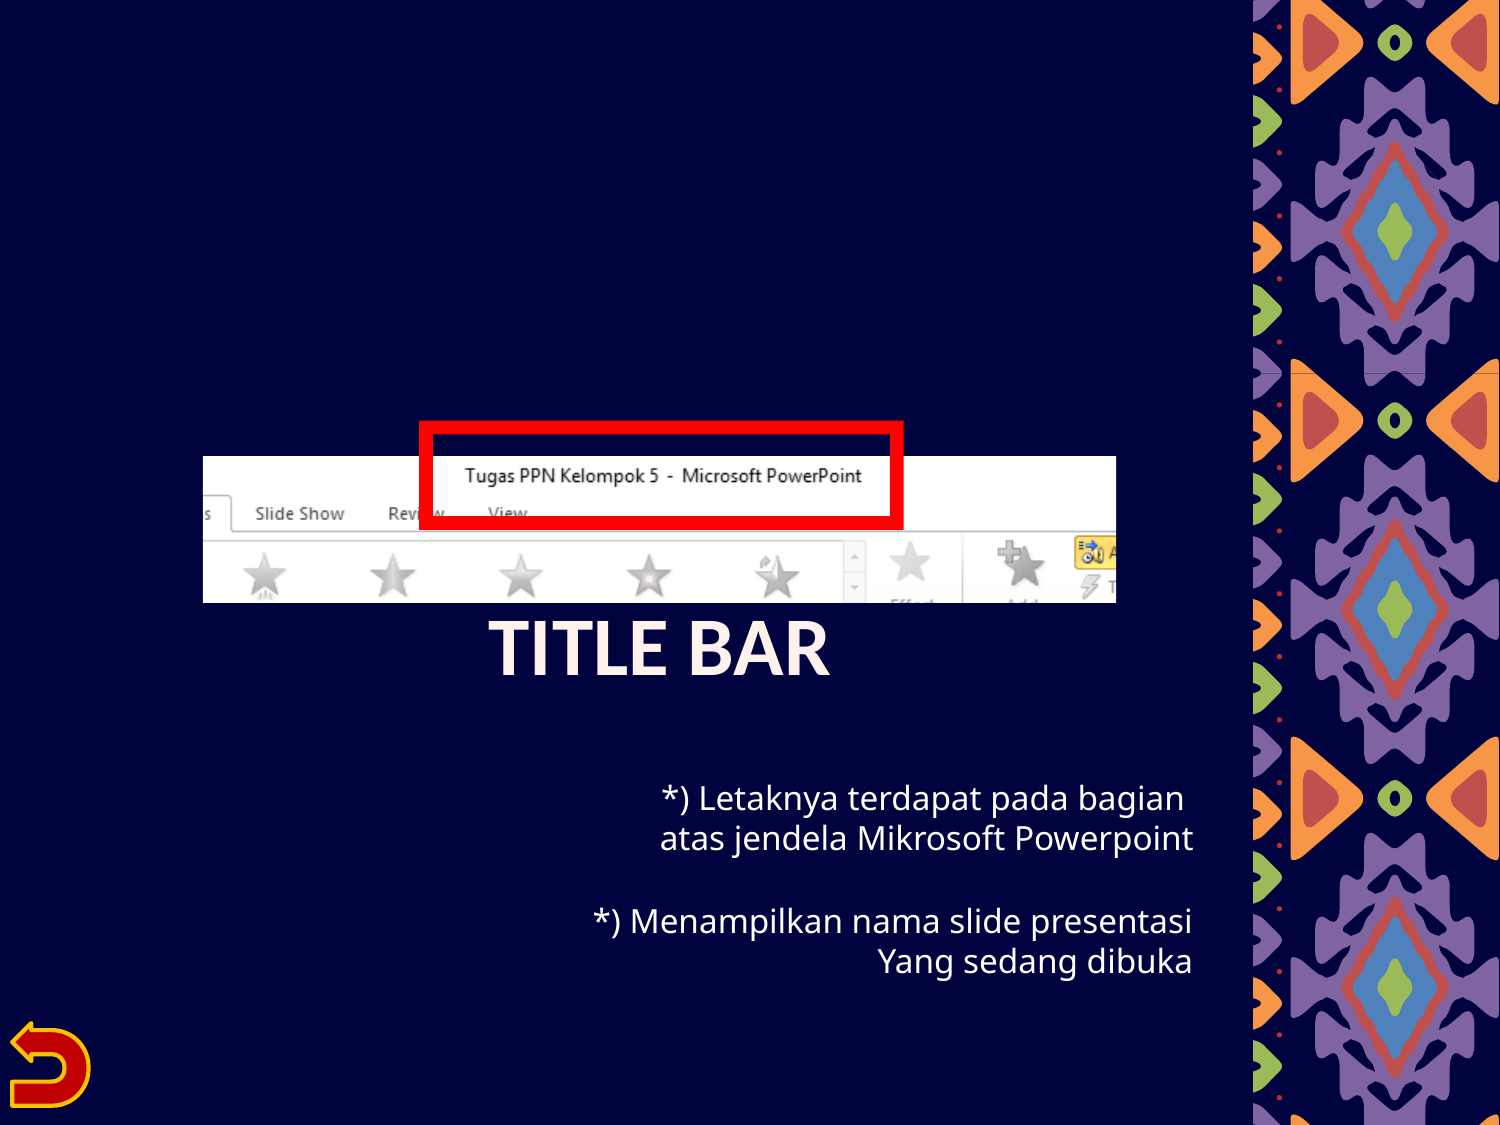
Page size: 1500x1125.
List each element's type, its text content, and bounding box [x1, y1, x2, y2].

text_box *) Letaknya terdapat pada bagian atas jendela Mikrosoft Powerpoint [644, 770, 1210, 865]
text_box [808, 439, 1500, 686]
picture [202, 455, 1117, 603]
text_box TITLE BAR [358, 612, 962, 700]
text_box [10, 1021, 91, 1108]
text_box *) Menampilkan nama slide presentasi Yang sedang dibuka [577, 893, 1209, 988]
text_box [417, 419, 906, 454]
